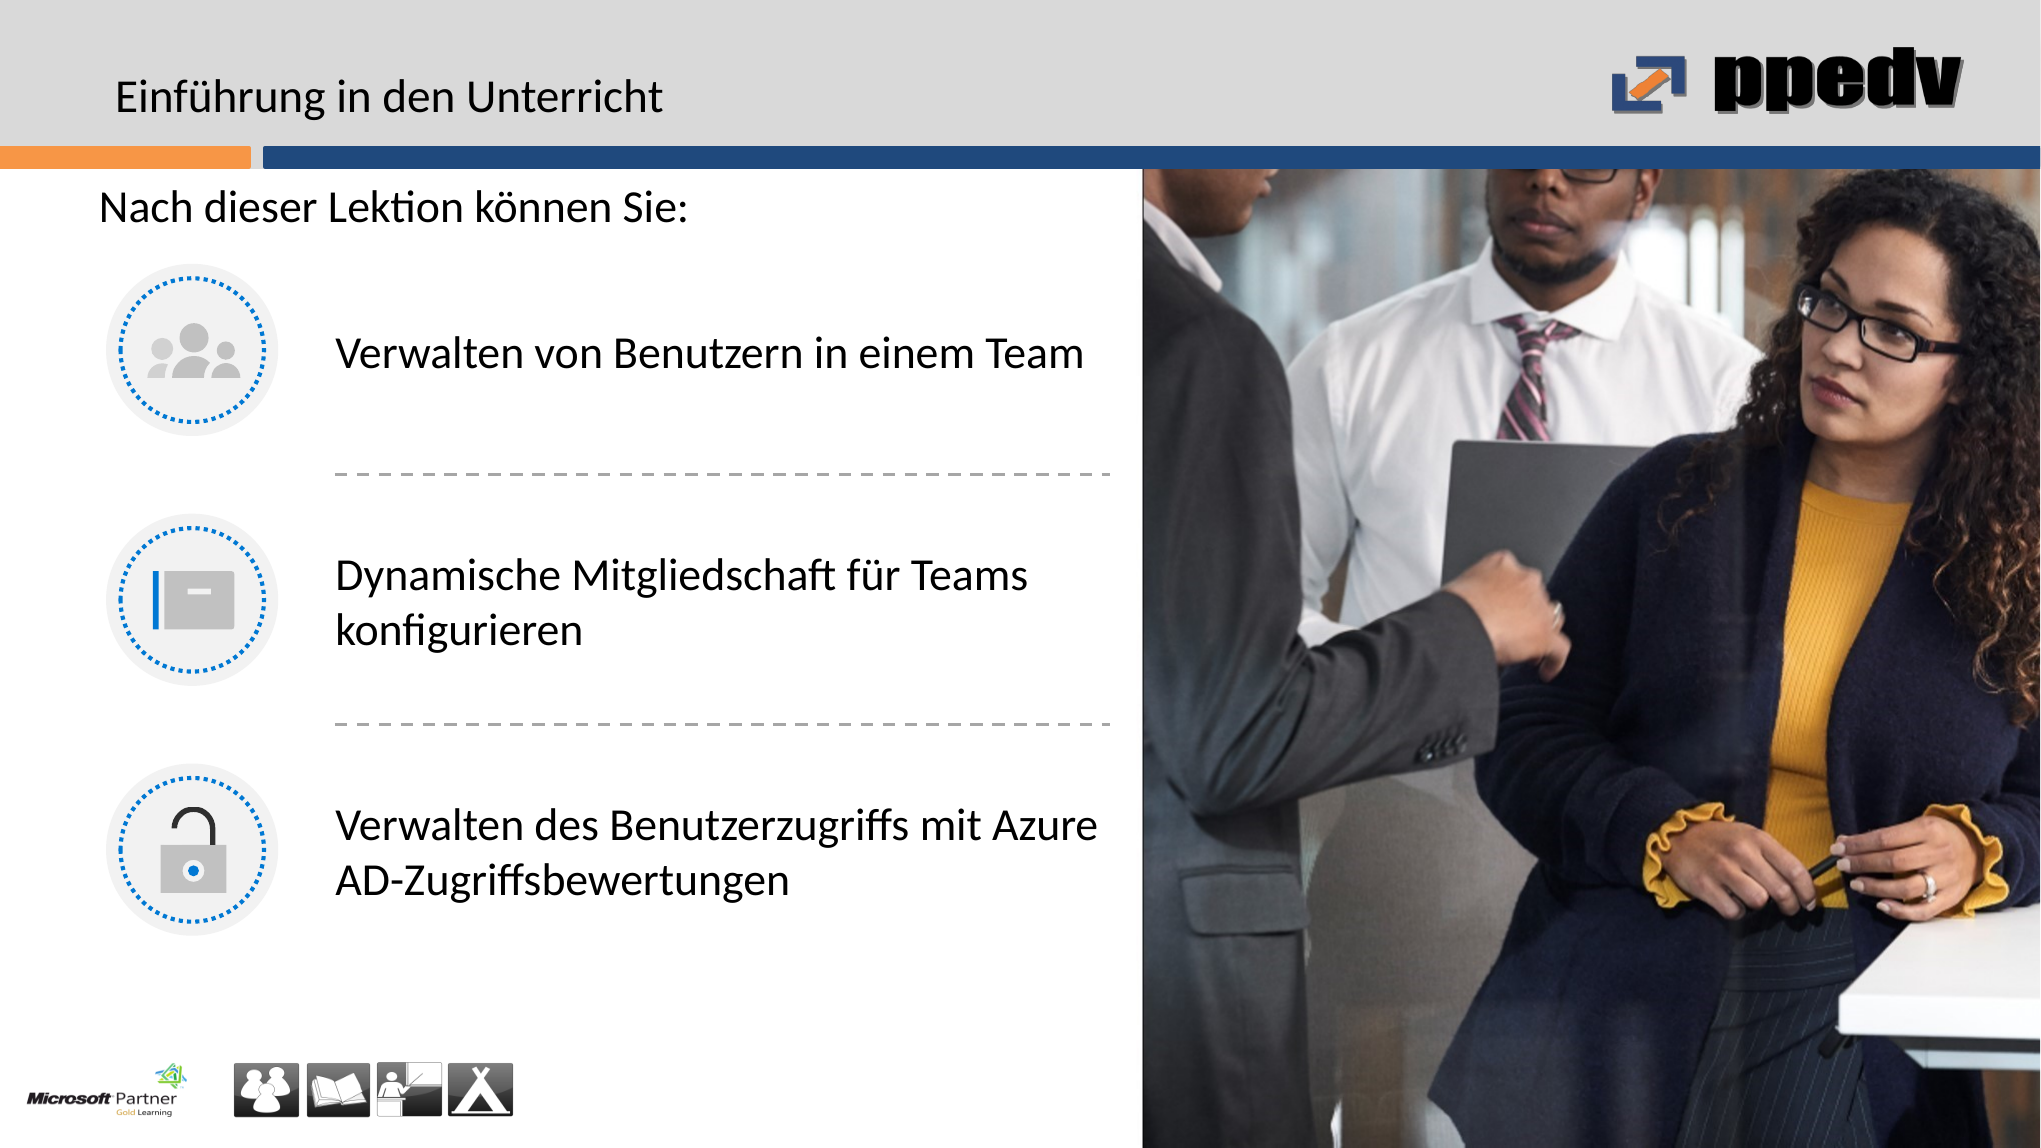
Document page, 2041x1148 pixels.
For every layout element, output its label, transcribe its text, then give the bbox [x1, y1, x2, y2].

picture [1598, 41, 1992, 125]
text_box Verwalten von Benutzern in einem Team [335, 322, 1111, 378]
text_box Dynamische Mitgliedschaft für Teams konfigurieren [335, 544, 1111, 655]
picture [0, 169, 2041, 1148]
text_box Nach dieser Lektion können Sie: [98, 176, 1134, 233]
text_box Verwalten des Benutzerzugriffs mit Azure AD-Zugriffsbewertungen [335, 794, 1111, 905]
title Einführung in den Unterricht [100, 57, 1127, 130]
